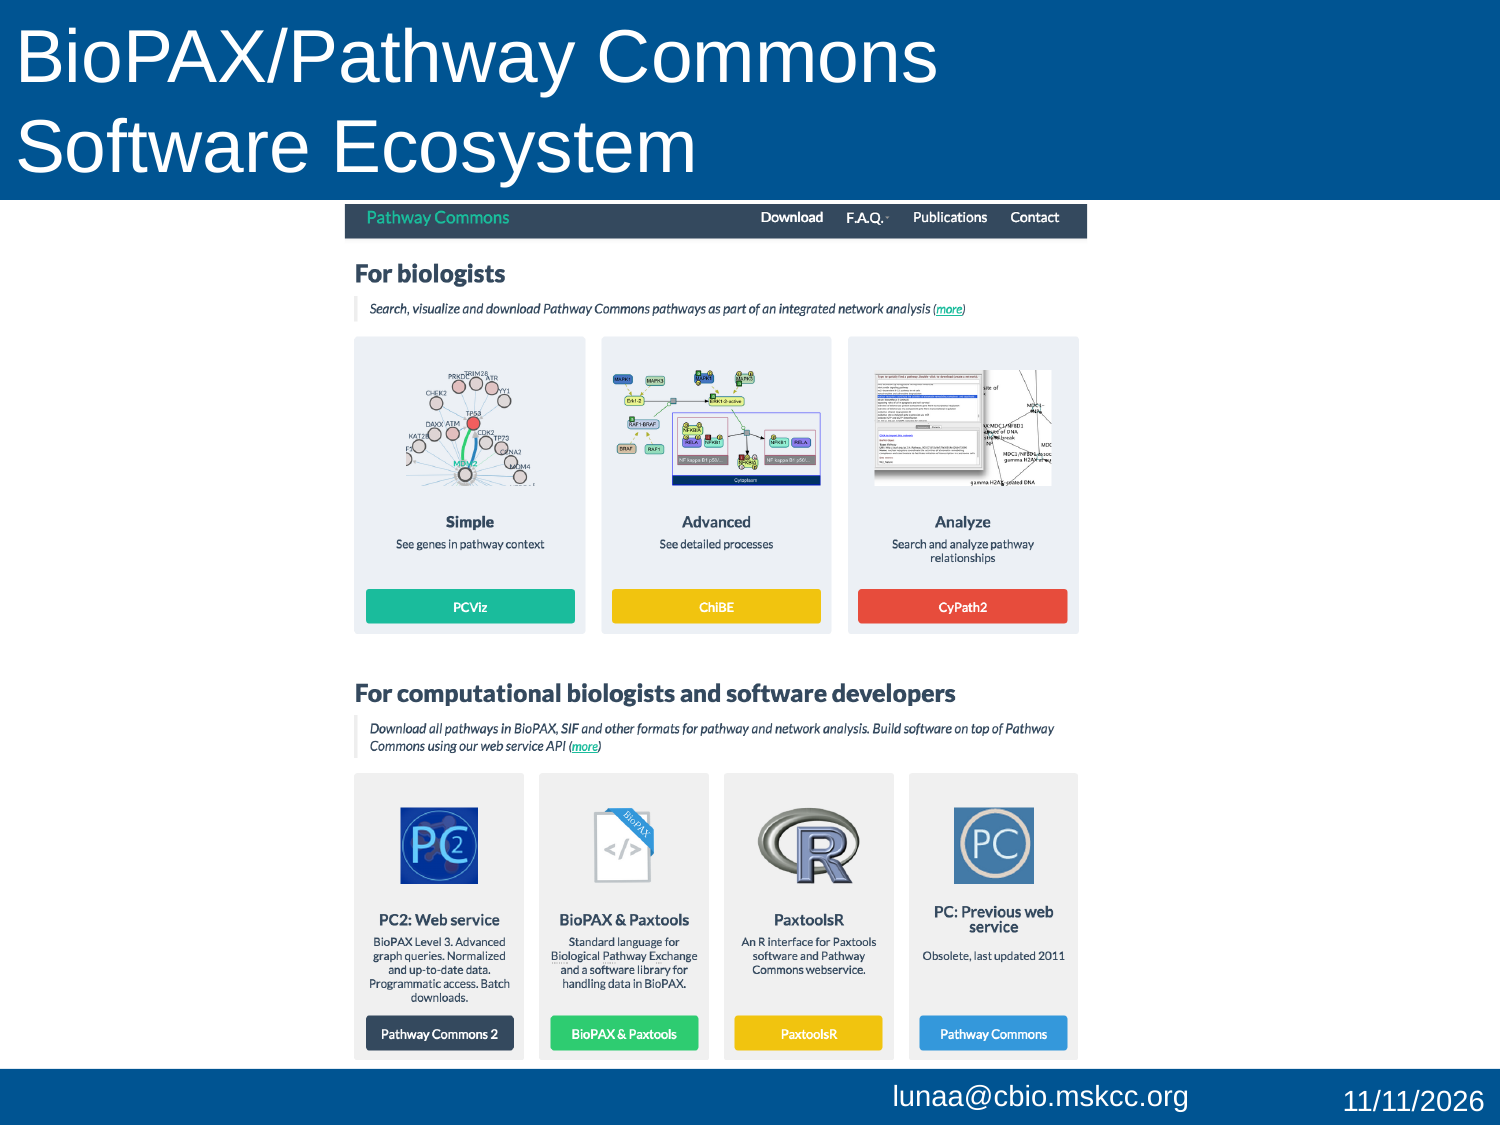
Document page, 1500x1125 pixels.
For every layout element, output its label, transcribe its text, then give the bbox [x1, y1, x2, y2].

title BioPAX/Pathway Commons Software Ecosystem [0, 0, 1500, 188]
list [344, 203, 1088, 1060]
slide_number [1187, 1049, 1500, 1125]
